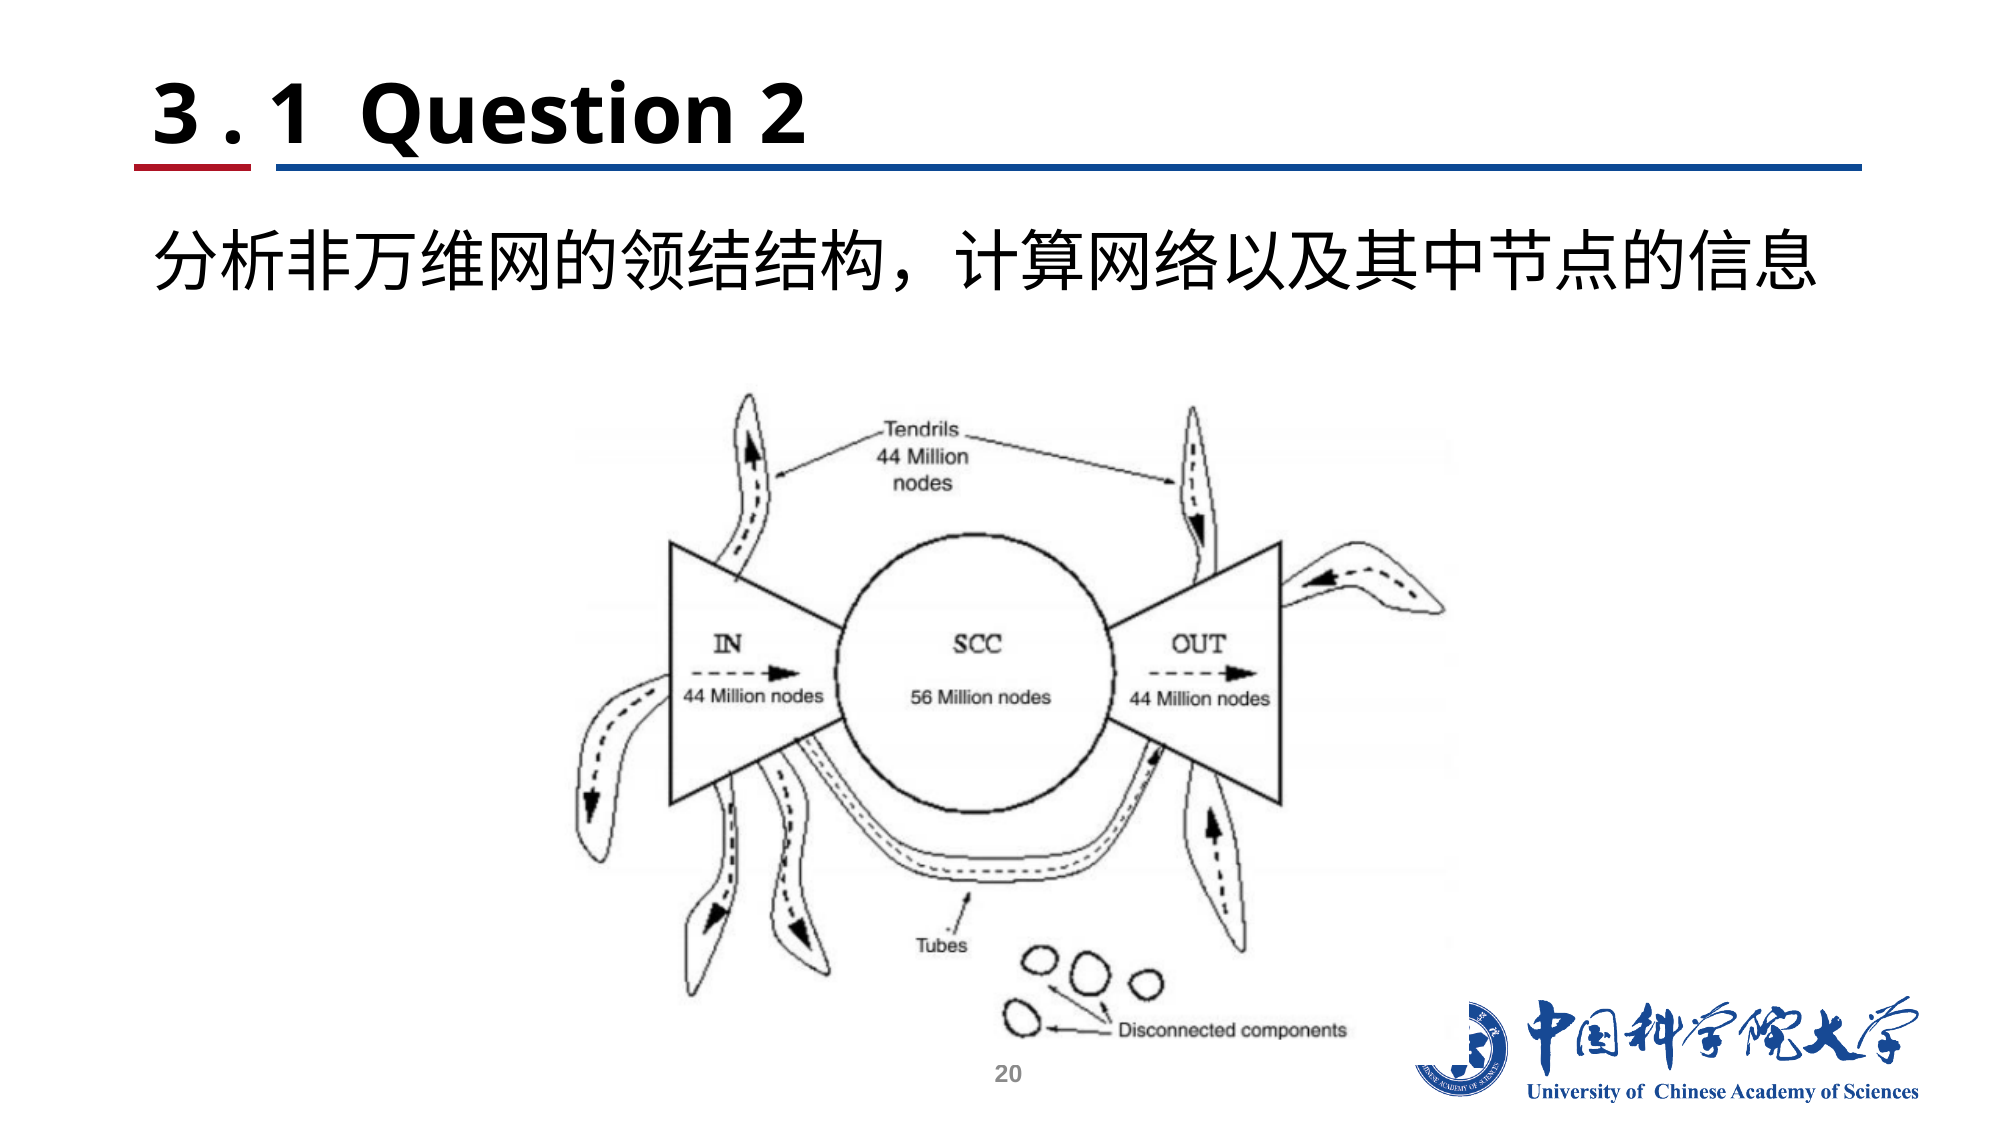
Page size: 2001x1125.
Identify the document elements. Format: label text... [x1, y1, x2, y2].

slide_number 20 [587, 1065, 1038, 1103]
title 3 . 1 Question 2 [137, 0, 1863, 168]
text_box 分析非万维网的领结结构，计算网络以及其中节点的信息 [137, 219, 1927, 1051]
picture [531, 382, 1919, 1103]
